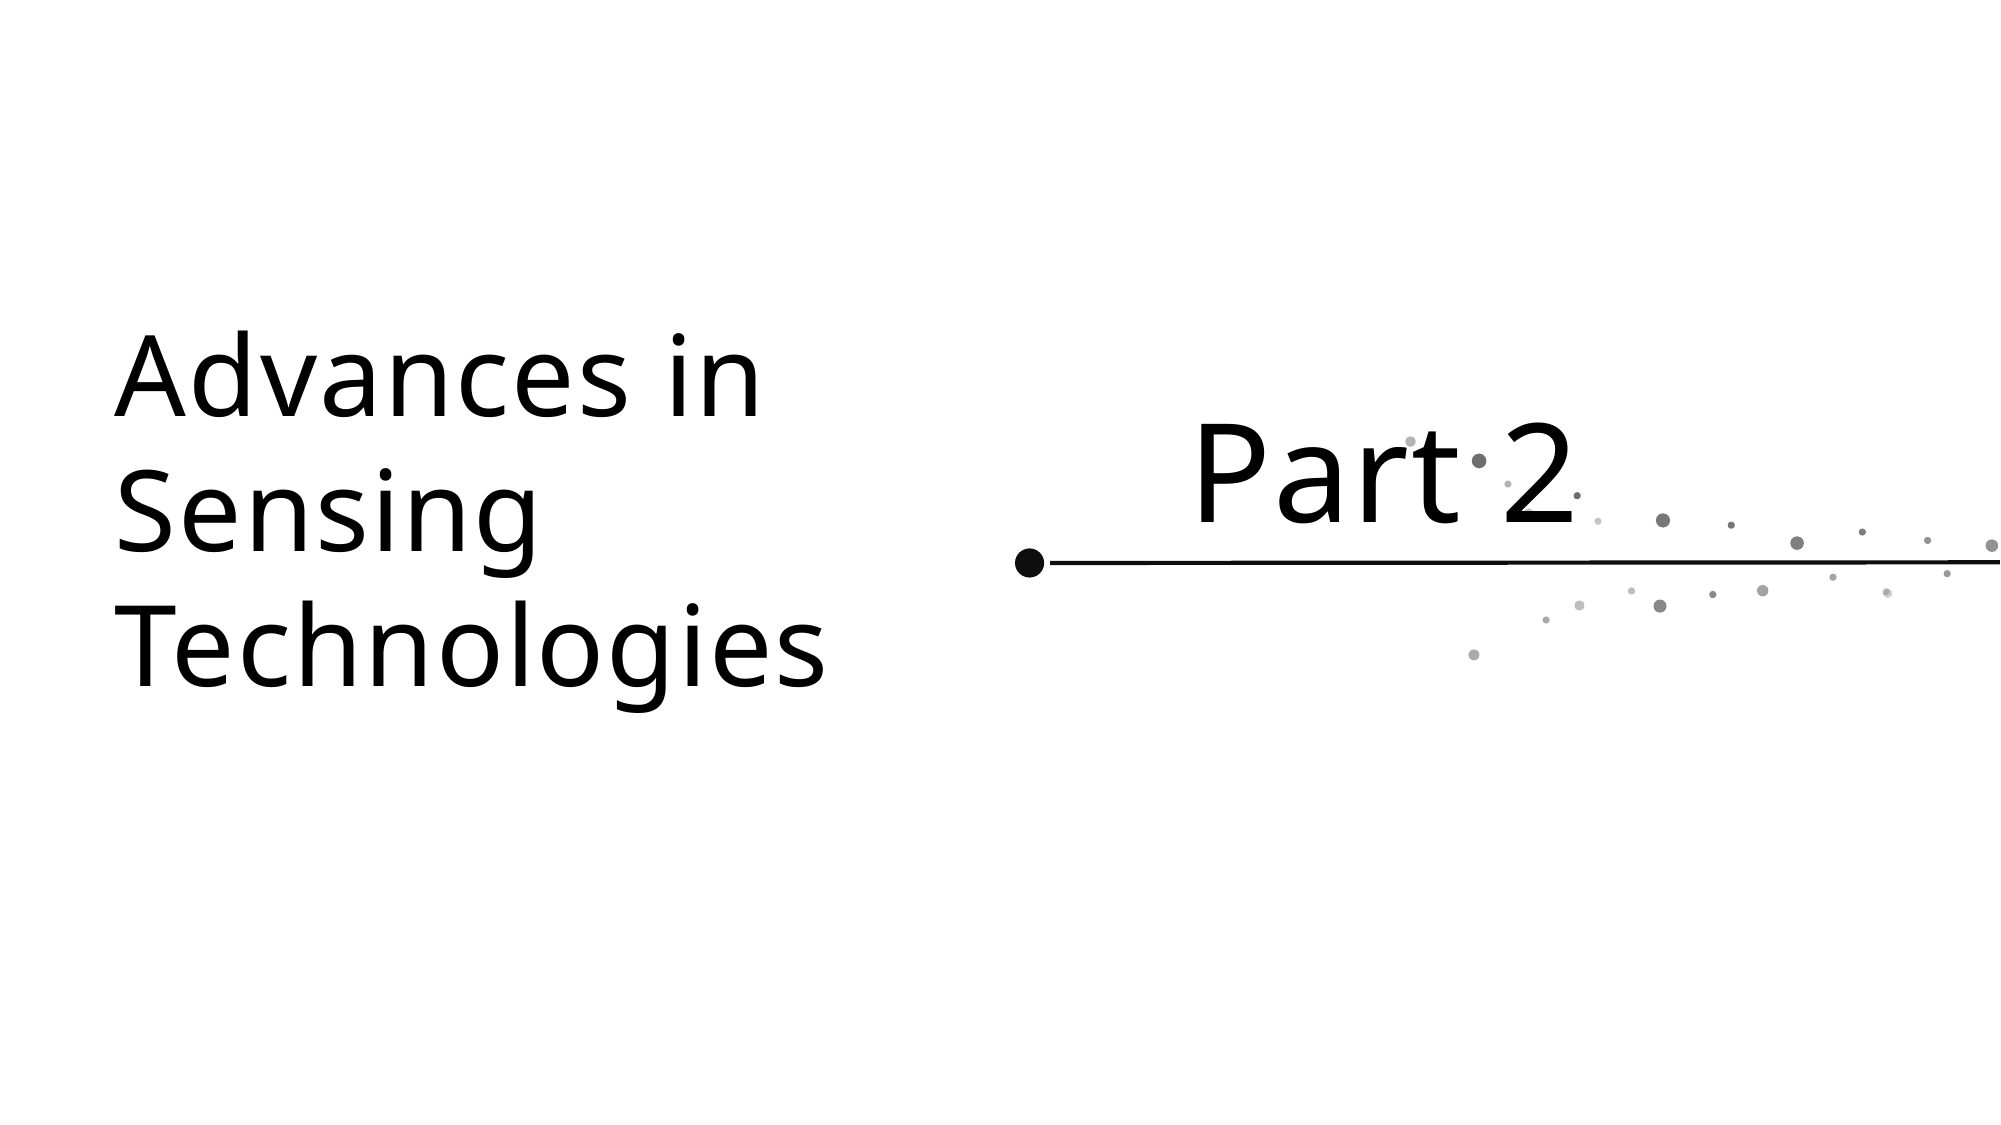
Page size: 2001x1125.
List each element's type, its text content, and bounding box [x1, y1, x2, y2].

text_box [1504, 480, 1951, 624]
text_box Part 2 [1095, 377, 1673, 558]
text_box [1013, 547, 1046, 579]
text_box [1405, 436, 2000, 661]
text_box Advances in Sensing Technologies [100, 296, 899, 716]
